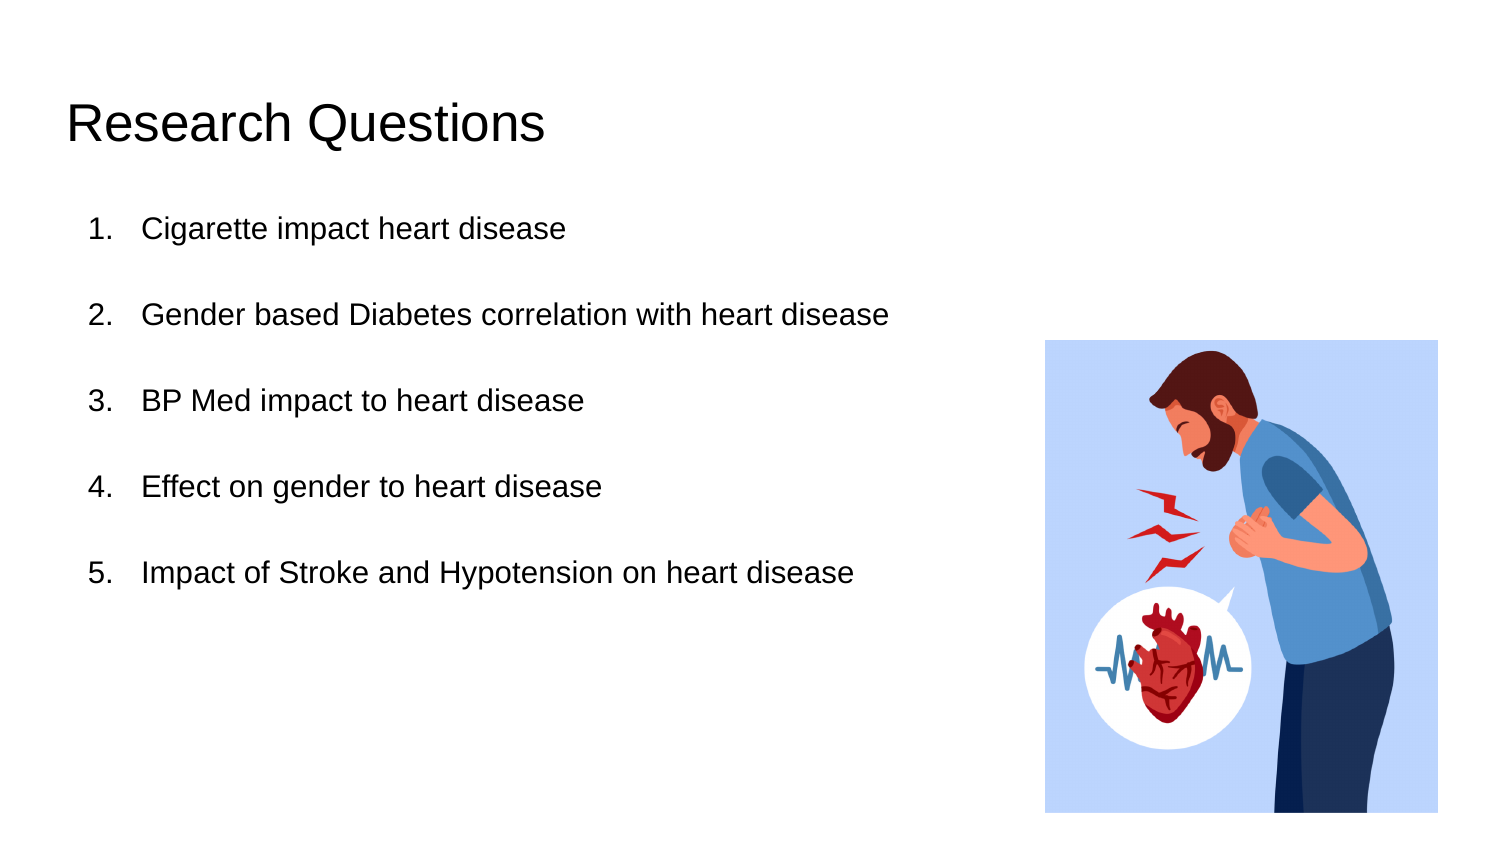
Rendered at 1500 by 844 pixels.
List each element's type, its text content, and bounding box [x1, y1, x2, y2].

title Research Questions [51, 72, 1449, 167]
picture [1044, 340, 1439, 813]
list Cigarette impact heart disease Gender based Diabetes correlation with heart disease BP Med impact to heart disease Effect on gender to heart disease Impact of Stroke and Hypotension on heart disease [51, 187, 963, 748]
